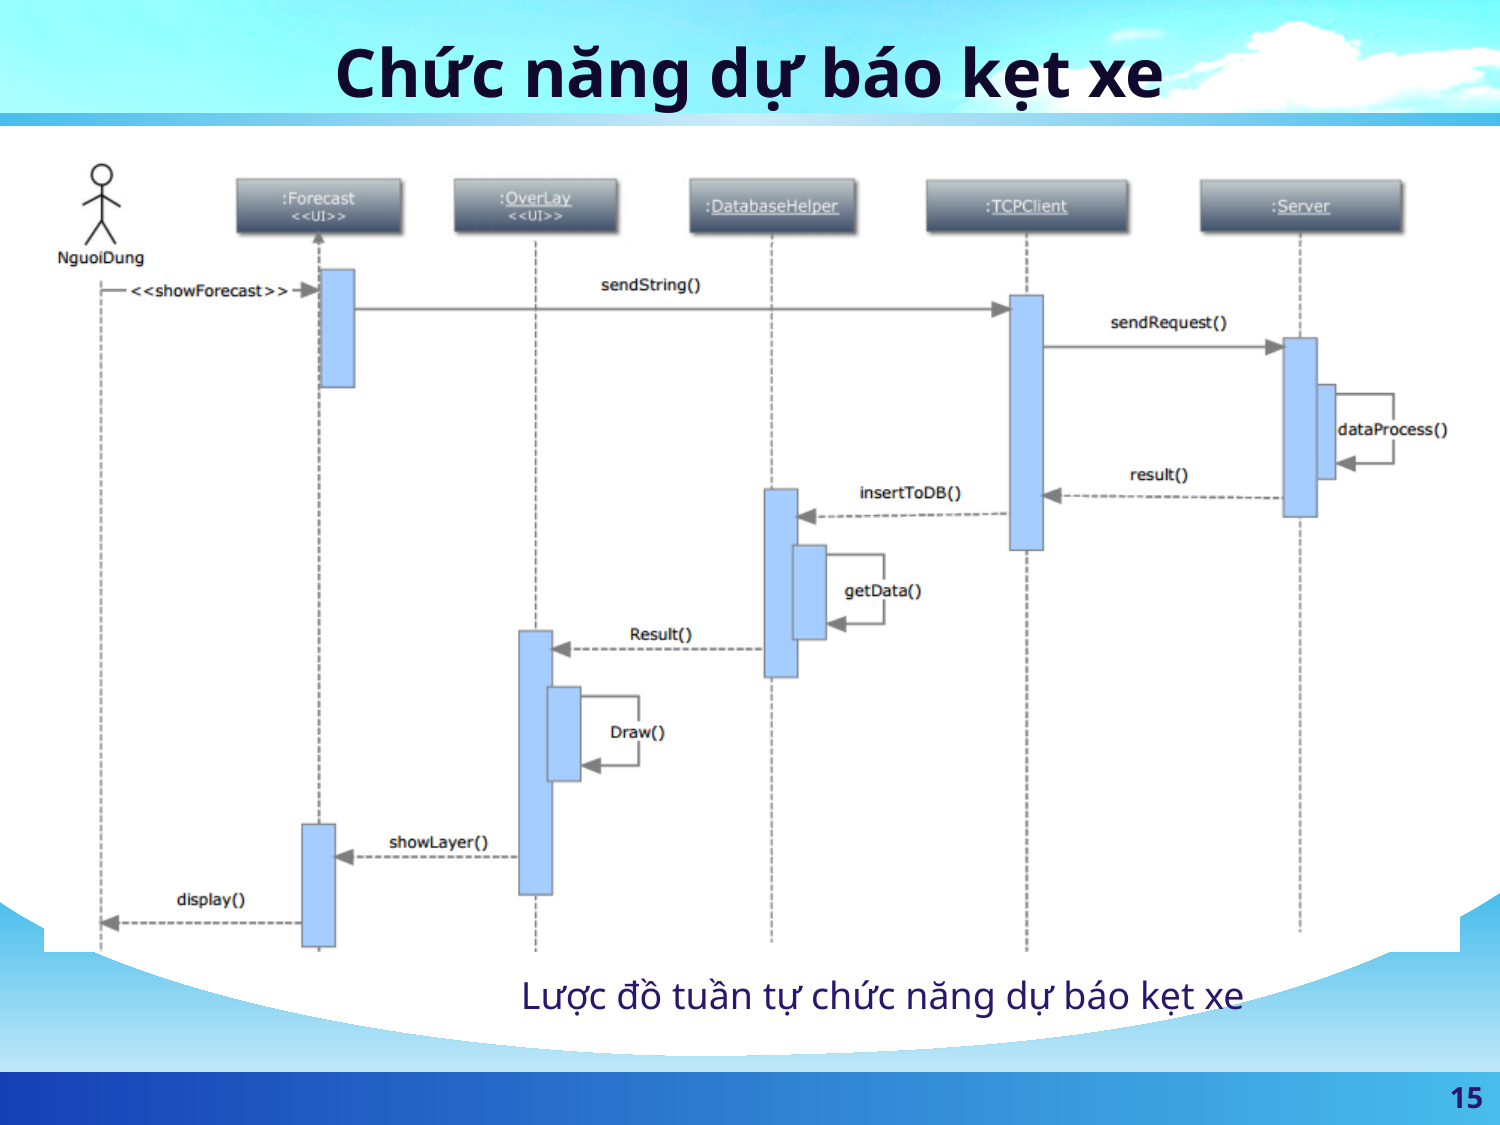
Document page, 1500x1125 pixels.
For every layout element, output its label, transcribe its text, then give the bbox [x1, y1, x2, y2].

picture [44, 149, 1460, 953]
title Chức năng dự báo kẹt xe [75, 24, 1425, 118]
text_box Lược đồ tuần tự chức năng dự báo kẹt xe [505, 965, 1261, 1025]
picture [0, 0, 1500, 114]
slide_number 15 [1148, 1072, 1499, 1125]
